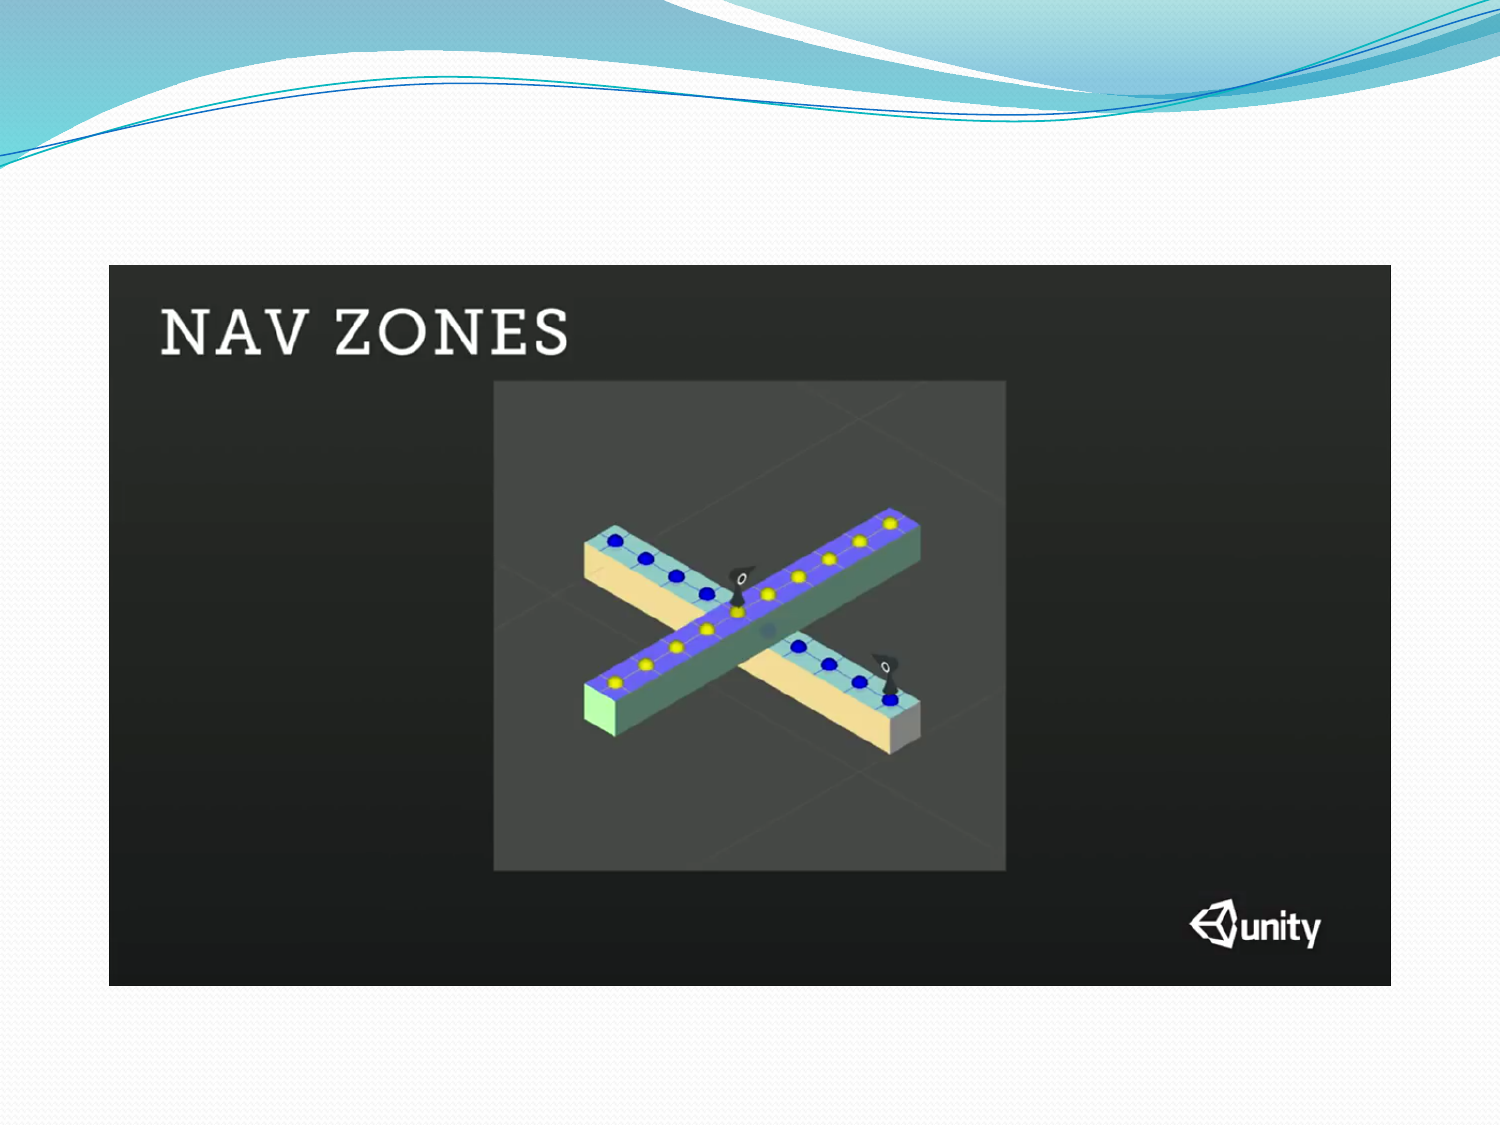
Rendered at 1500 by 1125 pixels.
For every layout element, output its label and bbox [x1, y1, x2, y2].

list [109, 265, 1391, 987]
